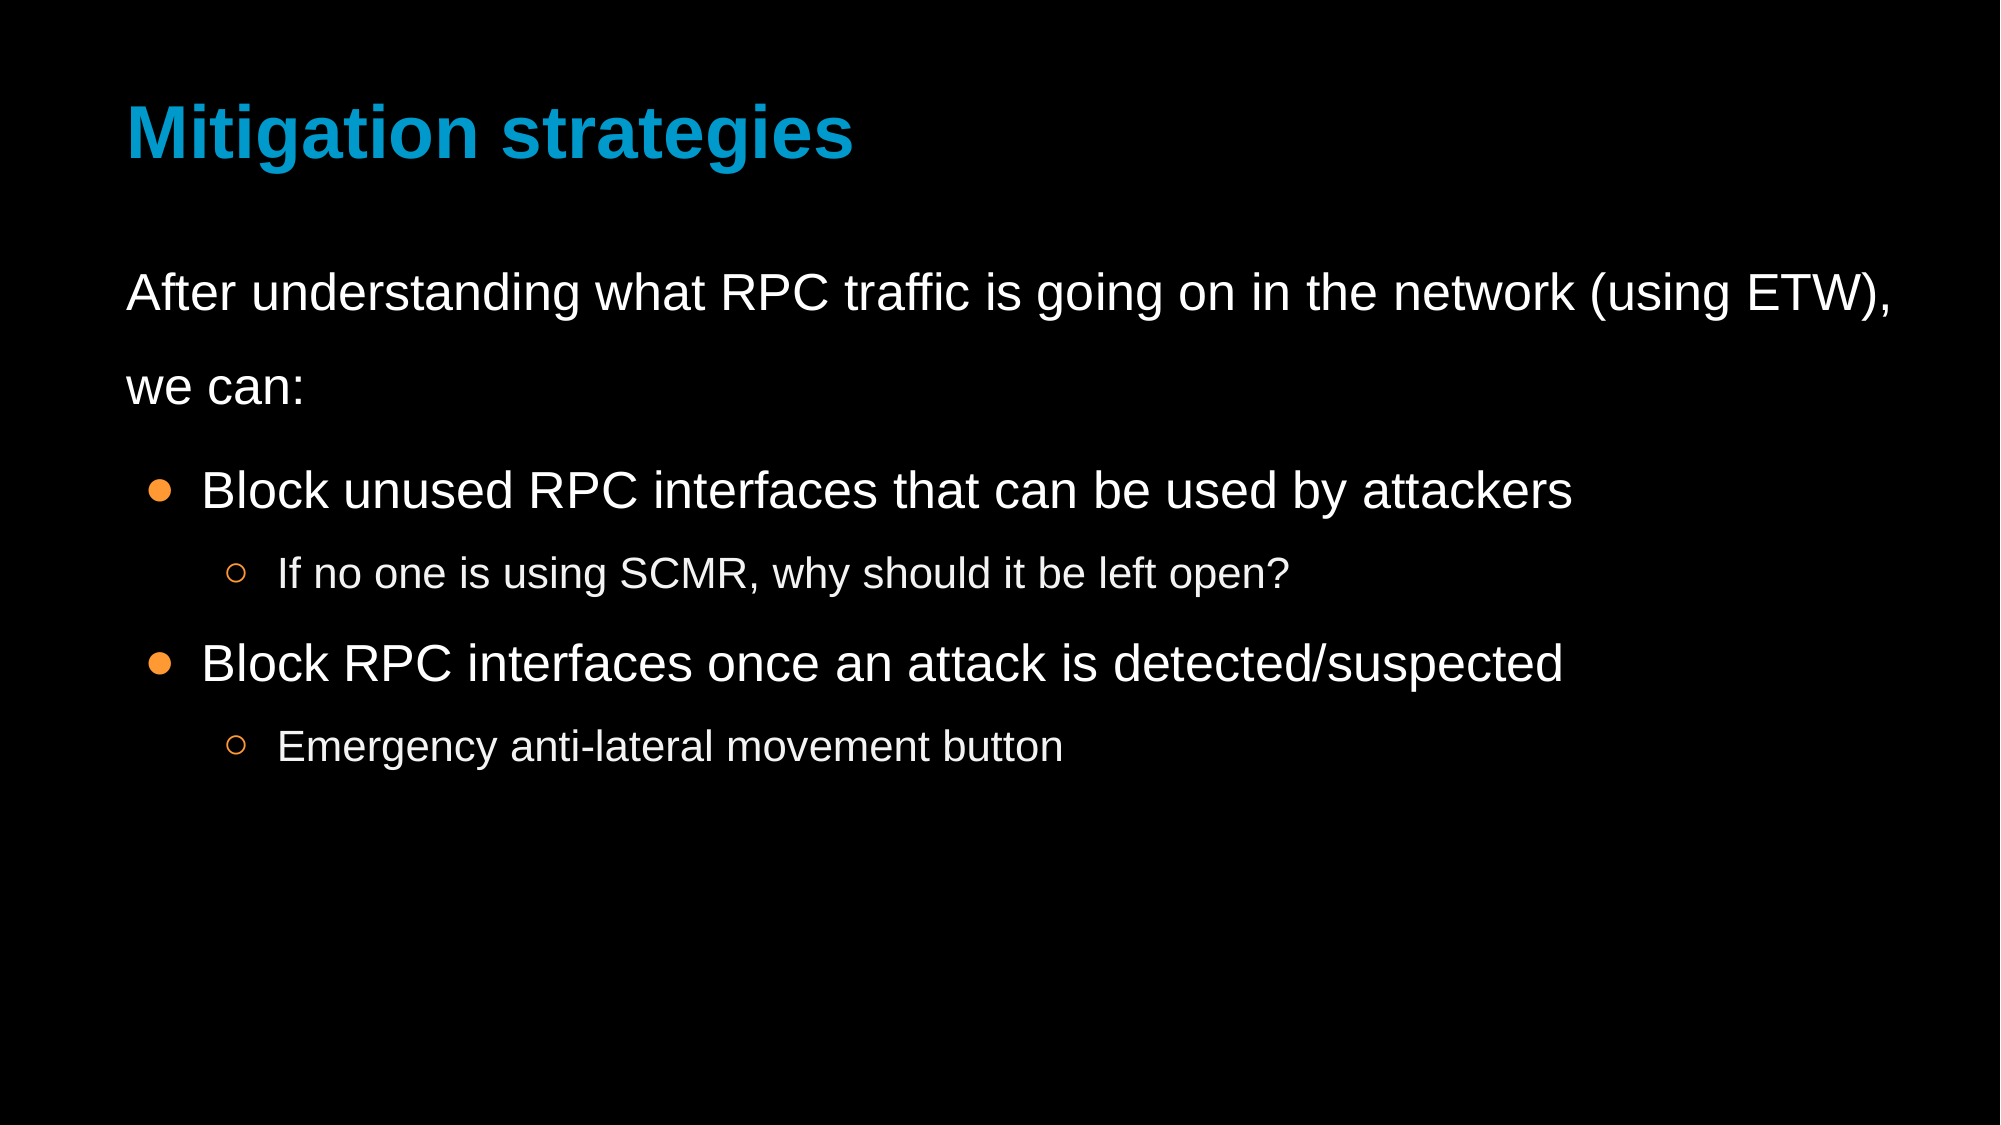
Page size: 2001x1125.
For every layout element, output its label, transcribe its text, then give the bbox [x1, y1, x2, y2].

list After understanding what RPC traffic is going on in the network (using ETW), we can: Block unused RPC interfaces that can be used by attackers If no one is using SCMR, why should it be left open? Block RPC interfaces once an attack is detected/suspected Emergency anti-lateral movement button [111, 212, 1938, 1005]
title Mitigation strategies [111, 91, 1938, 167]
